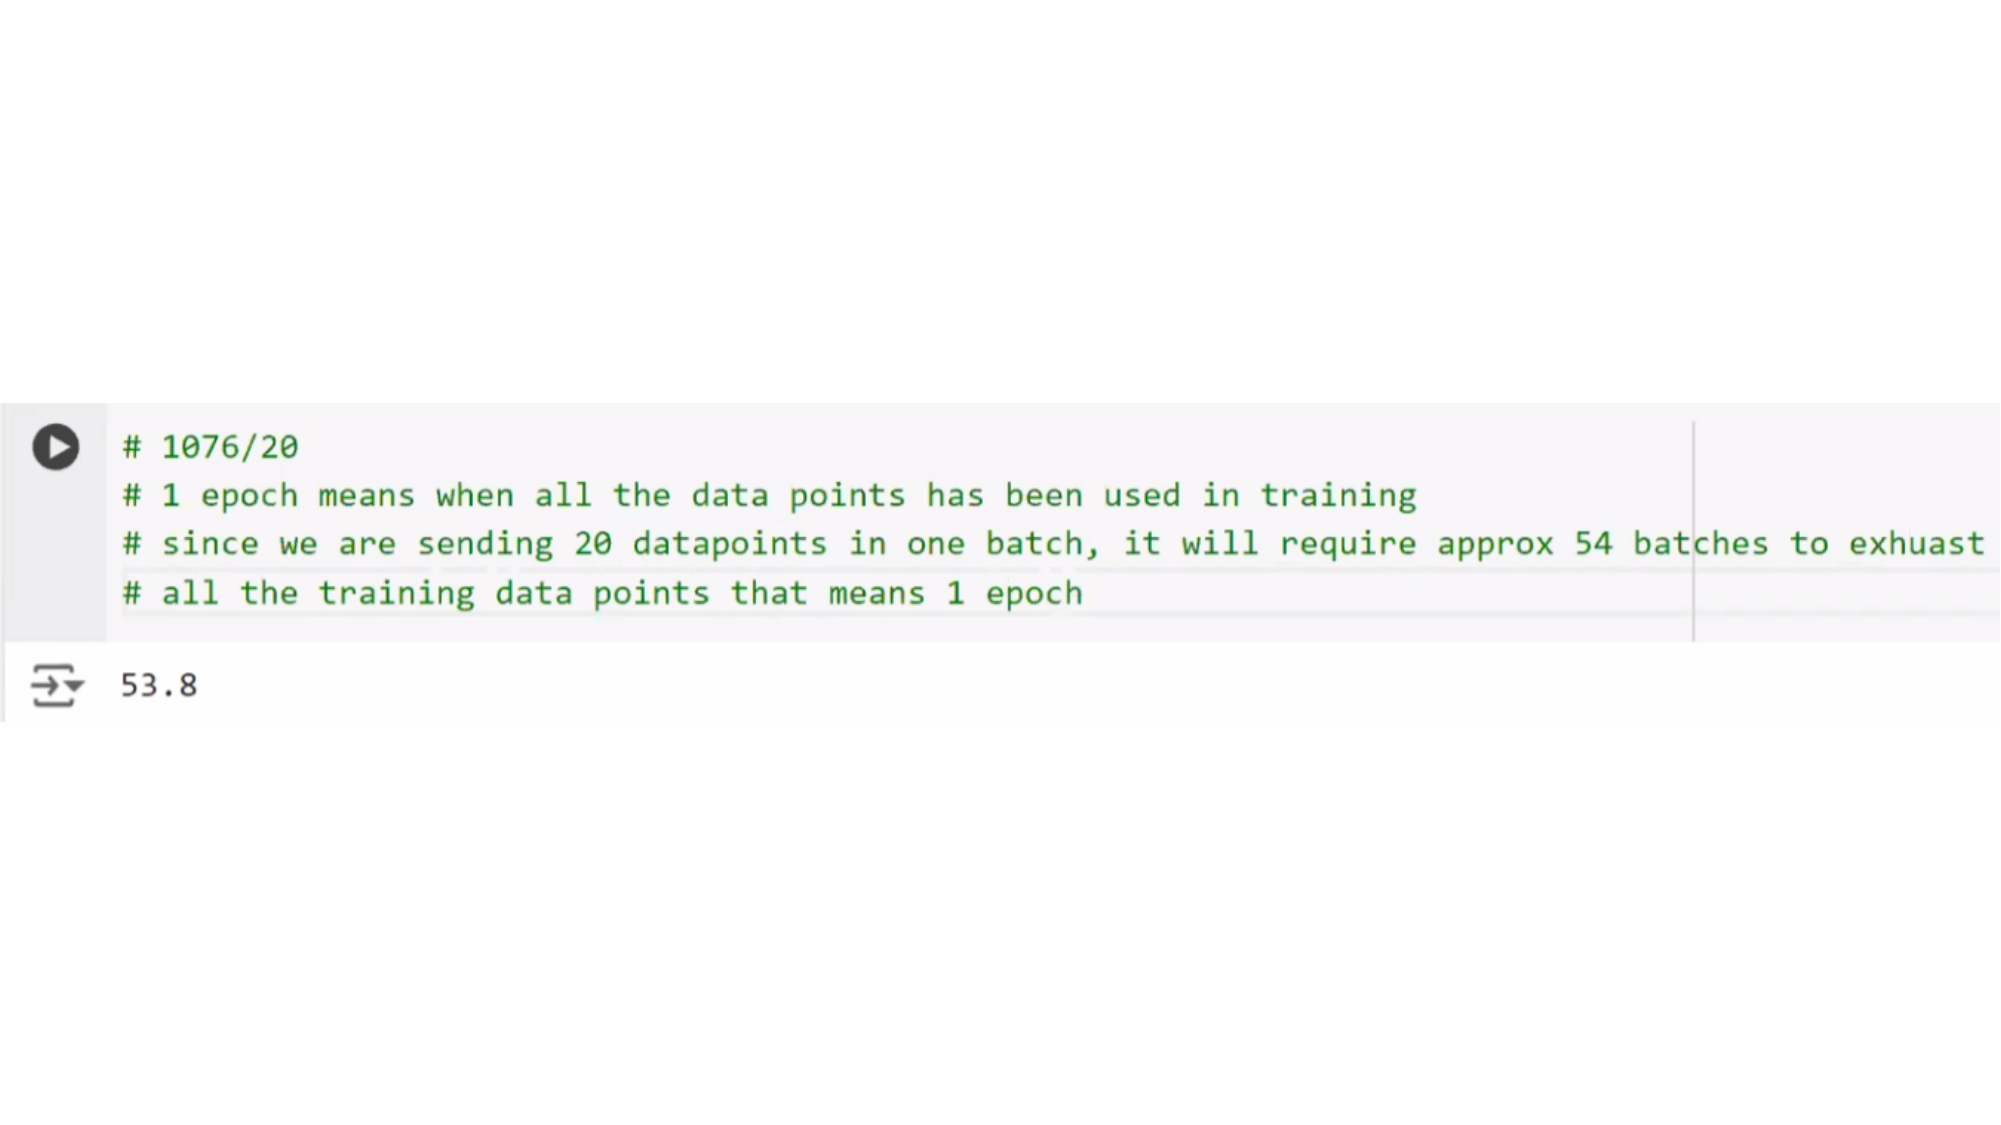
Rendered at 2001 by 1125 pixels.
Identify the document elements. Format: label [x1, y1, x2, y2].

picture [0, 403, 2000, 722]
